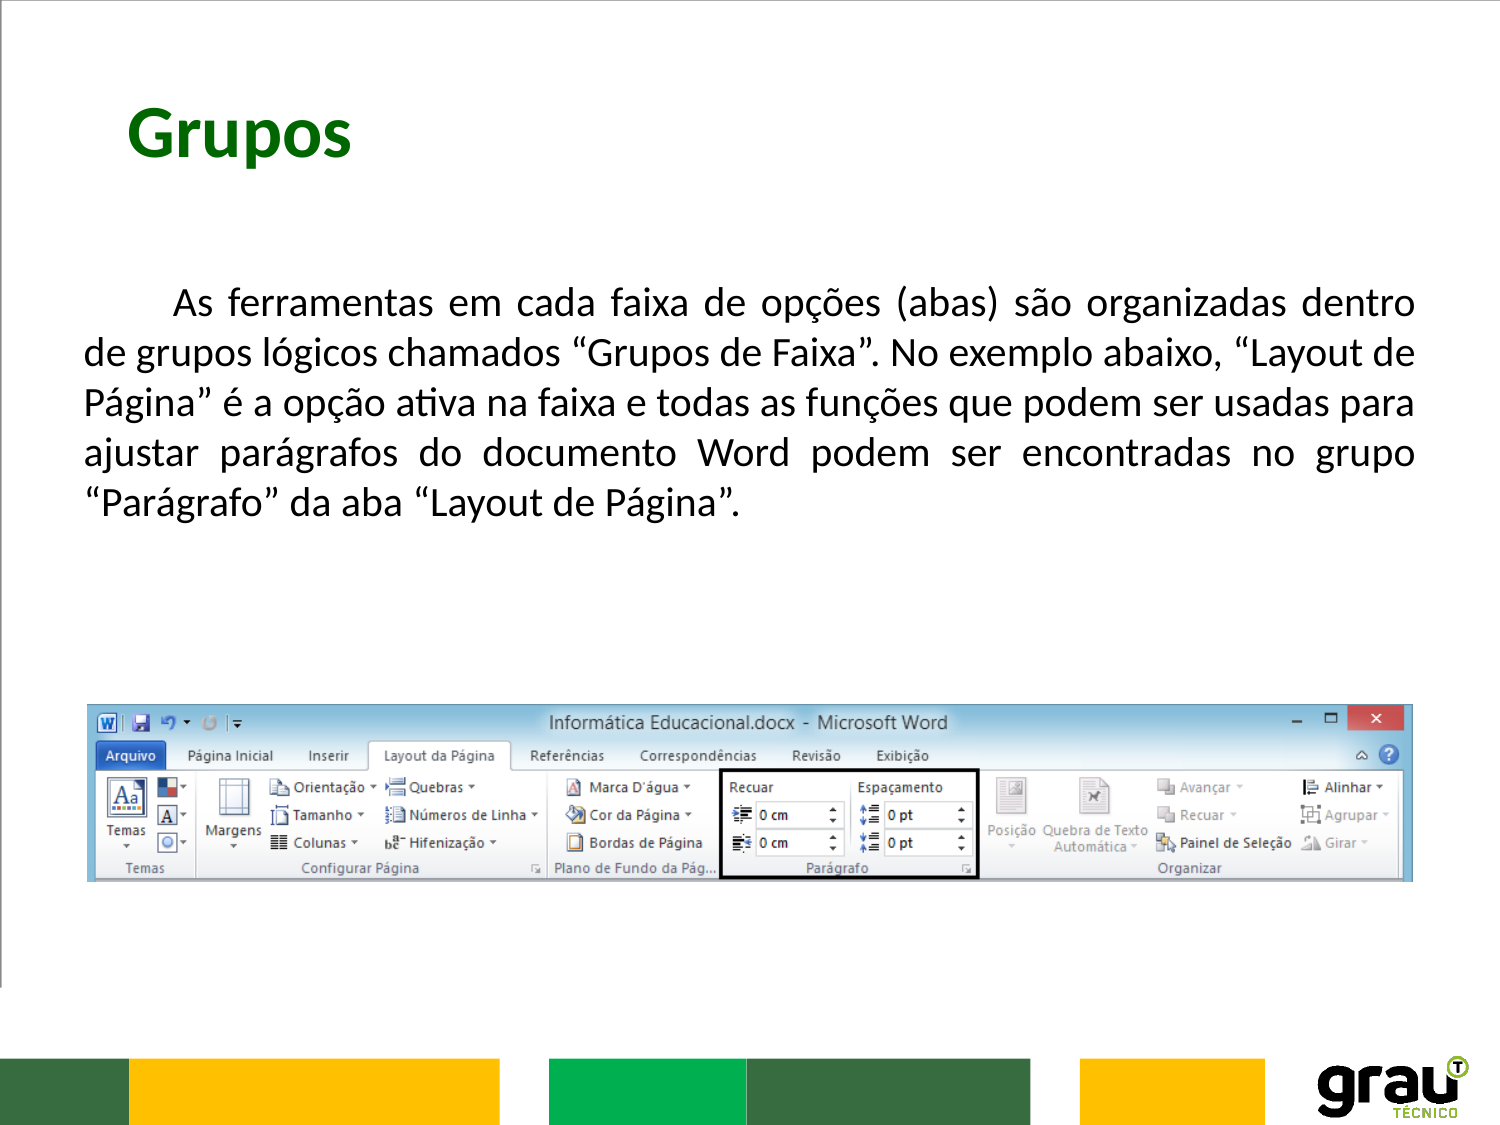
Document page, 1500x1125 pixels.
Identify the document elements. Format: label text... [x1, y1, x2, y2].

picture [0, 0, 1500, 987]
text_box As ferramentas em cada faixa de opções (abas) são organizadas dentro de grupos lógicos chamados “Grupos de Faixa”. No exemplo abaixo, “Layout de Página” é a opção ativa na faixa e todas as funções que podem ser usadas para ajustar parágrafos do documento Word podem ser encontradas no grupo “Parágrafo” da aba “Layout de Página”. [68, 267, 1432, 533]
text_box Grupos [112, 7, 1388, 249]
picture [1316, 1055, 1470, 1121]
